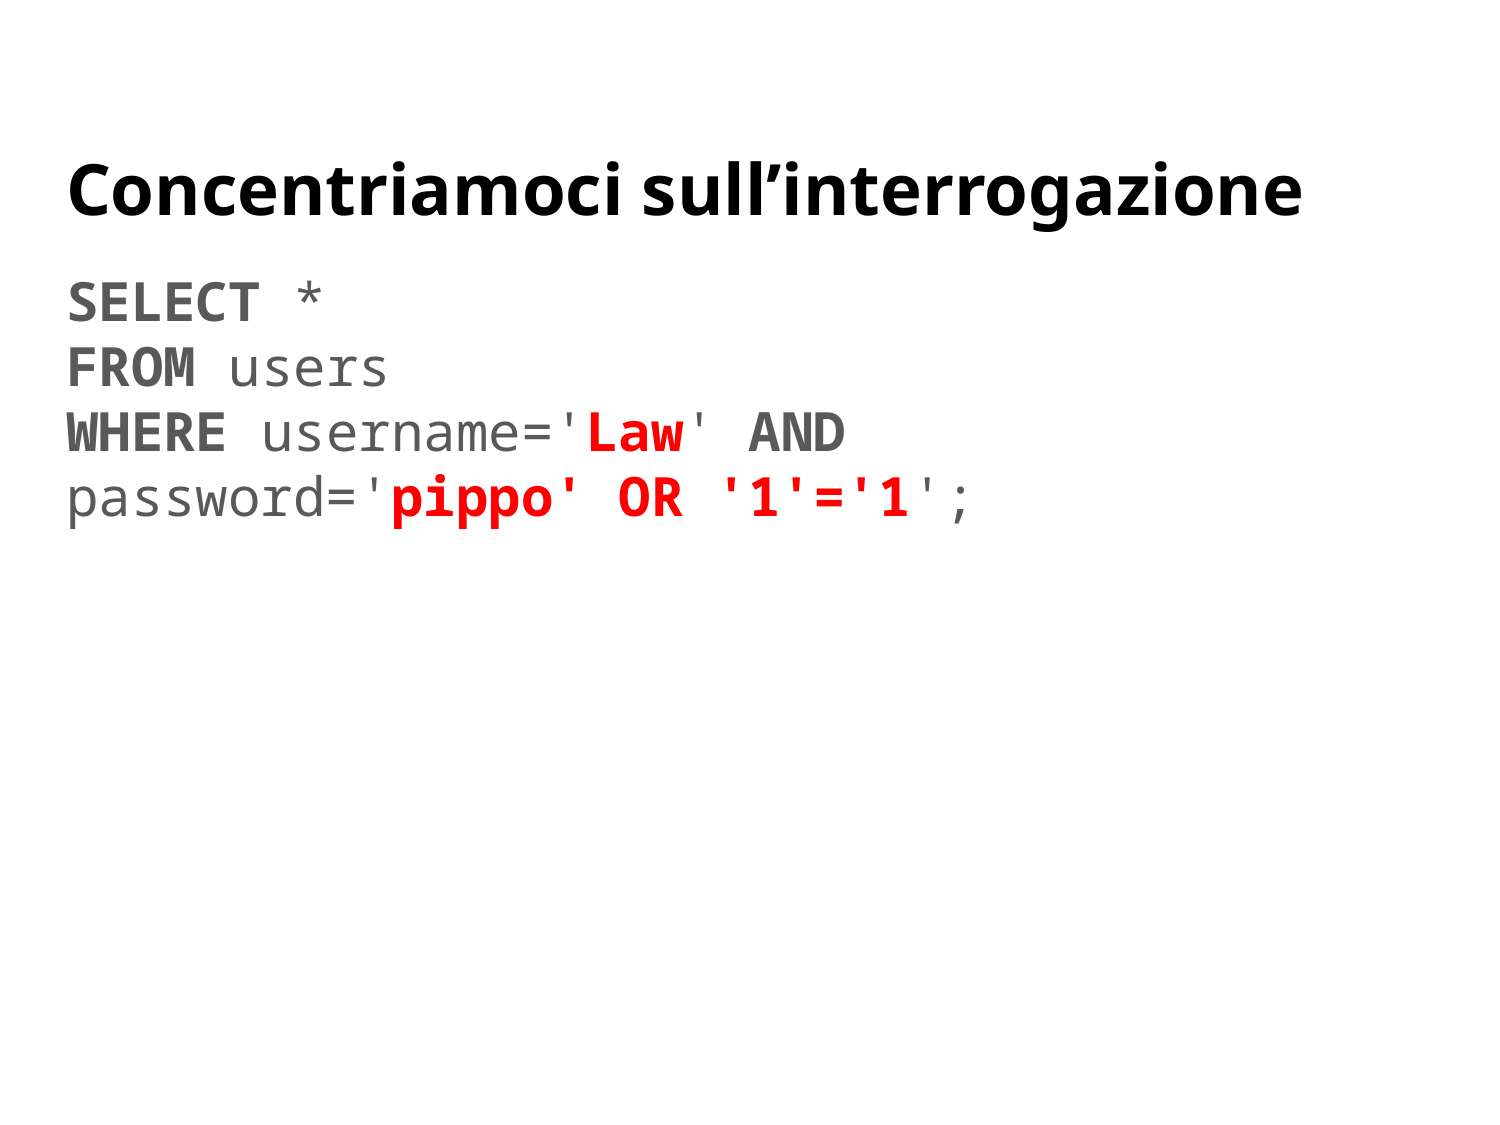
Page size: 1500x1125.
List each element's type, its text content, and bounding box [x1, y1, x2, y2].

list SELECT * FROM users WHERE username='Law' AND password='pippo' OR '1'='1'; [51, 252, 1465, 599]
title Concentriamoci sull’interrogazione [51, 129, 1449, 252]
